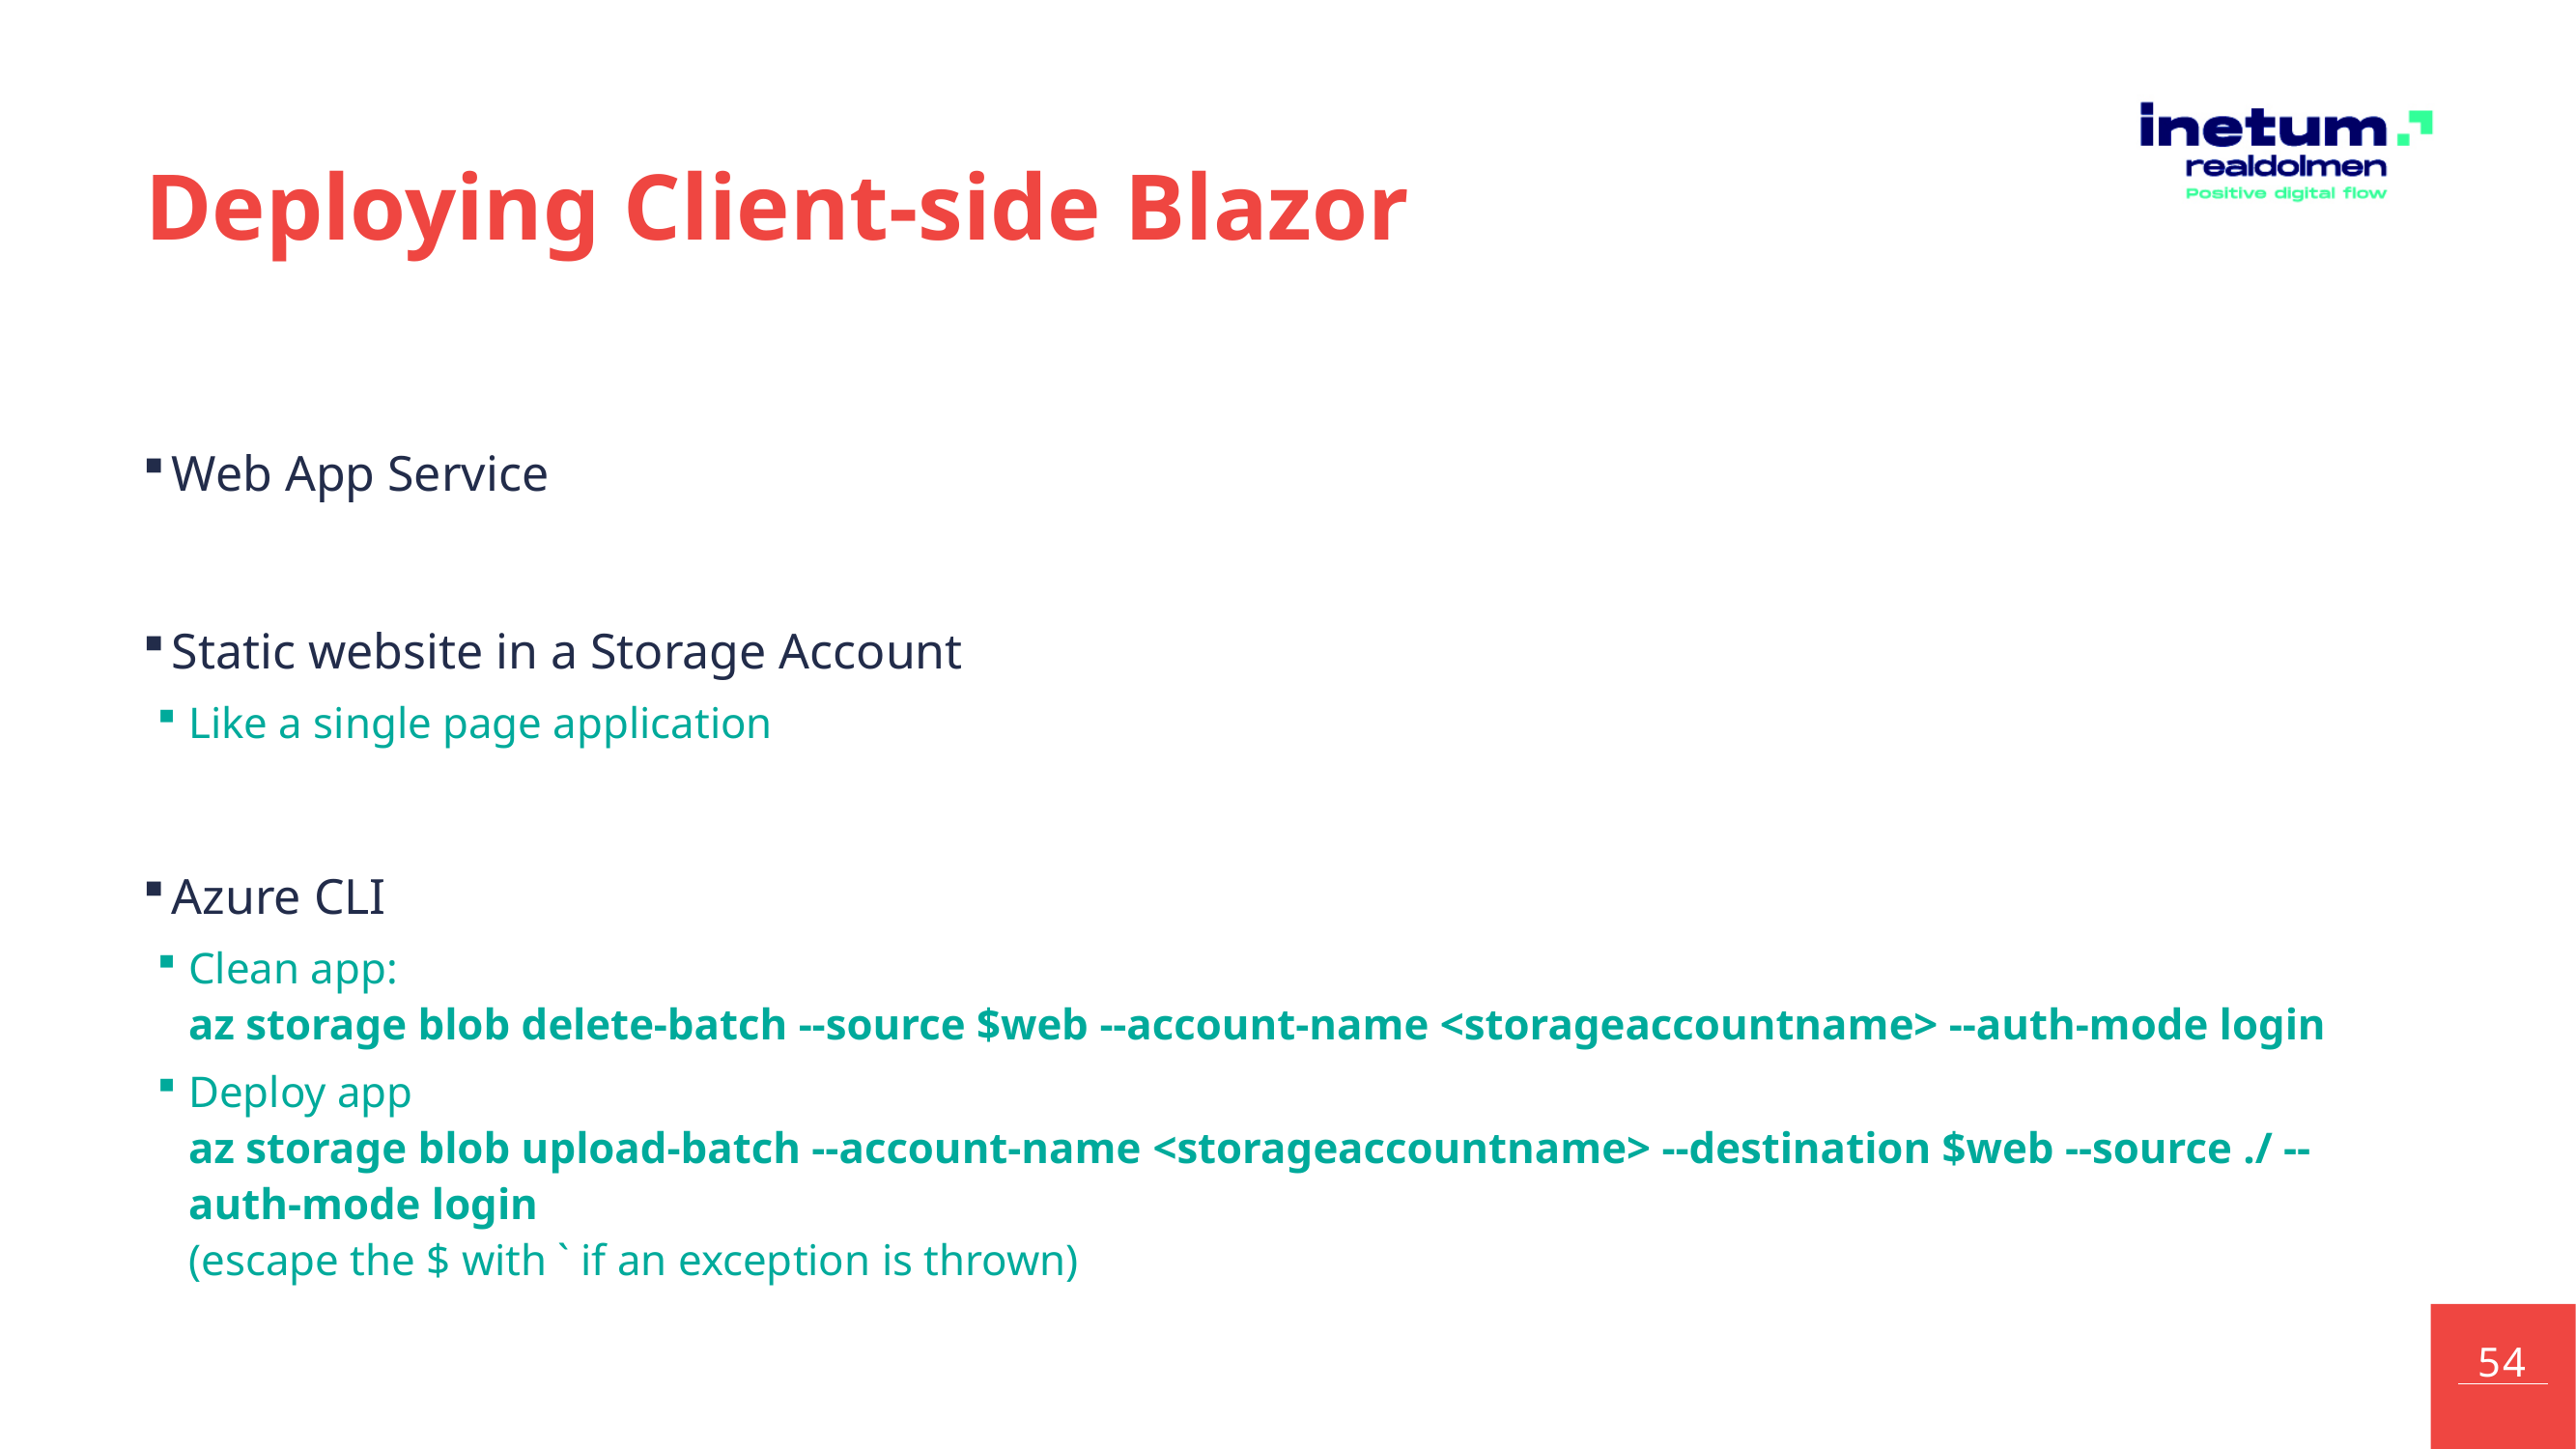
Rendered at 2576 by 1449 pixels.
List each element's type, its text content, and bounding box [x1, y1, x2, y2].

picture [2118, 68, 2457, 218]
list Web App Service Static website in a Storage Account Like a single page application Azure CLI Clean app: az storage blob delete-batch --source $web --account-name <storageaccountname> --auth-mode login Deploy app az storage blob upload-batch --account-name <storageaccountname> --destination $web --source ./ --auth-mode login (escape the $ with ` if an exception is thrown) [142, 420, 2404, 1340]
title Deploying Client-side Blazor [142, 147, 2109, 260]
